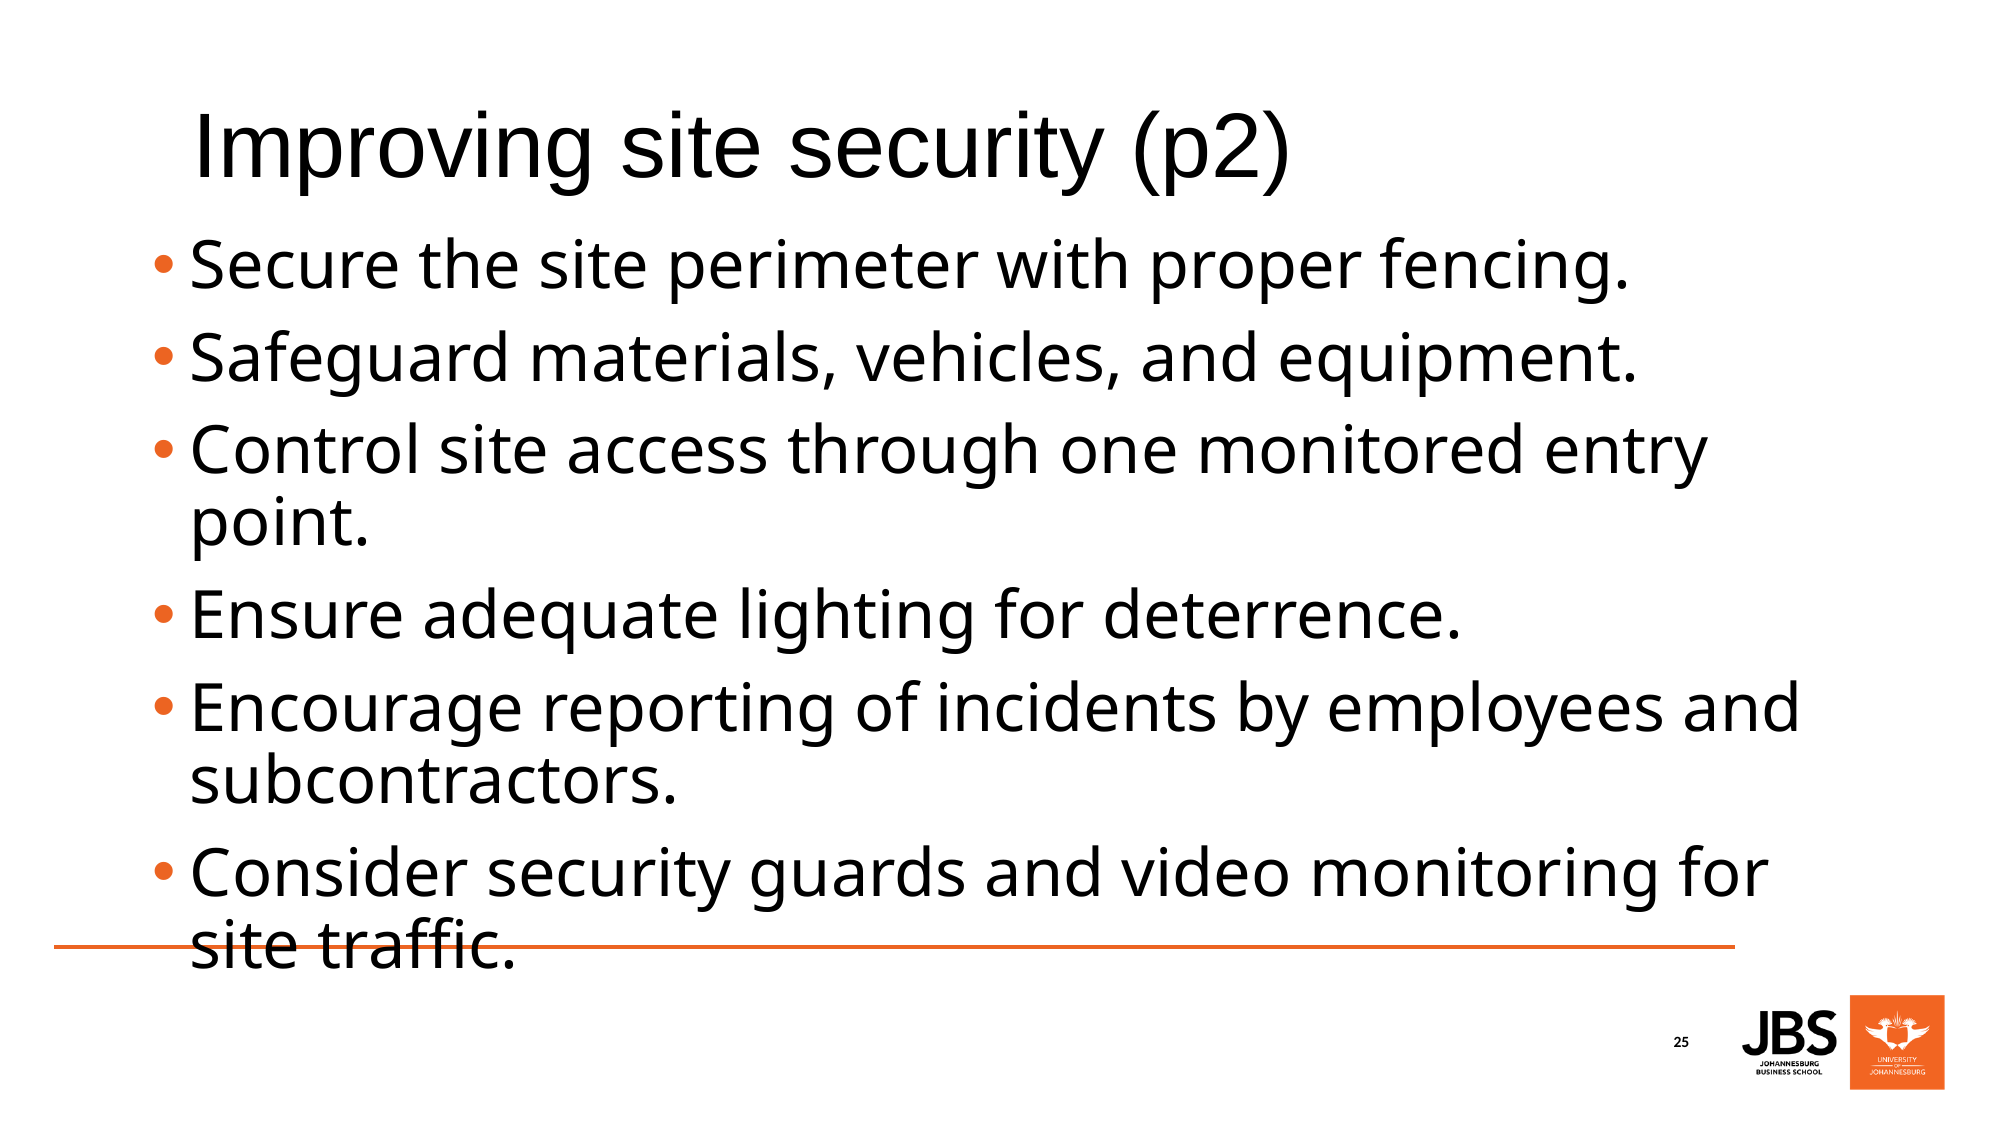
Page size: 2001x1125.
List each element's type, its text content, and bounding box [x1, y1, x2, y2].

picture [1728, 981, 1958, 1103]
title Improving site security (p2) [177, 39, 1903, 257]
list Secure the site perimeter with proper fencing. Safeguard materials, vehicles, and equipment. Control site access through one monitored entry point. Ensure adequate lighting for deterrence. Encourage reporting of incidents by employees and subcontractors. Consider security guards and video monitoring for site traffic. [137, 223, 1863, 938]
